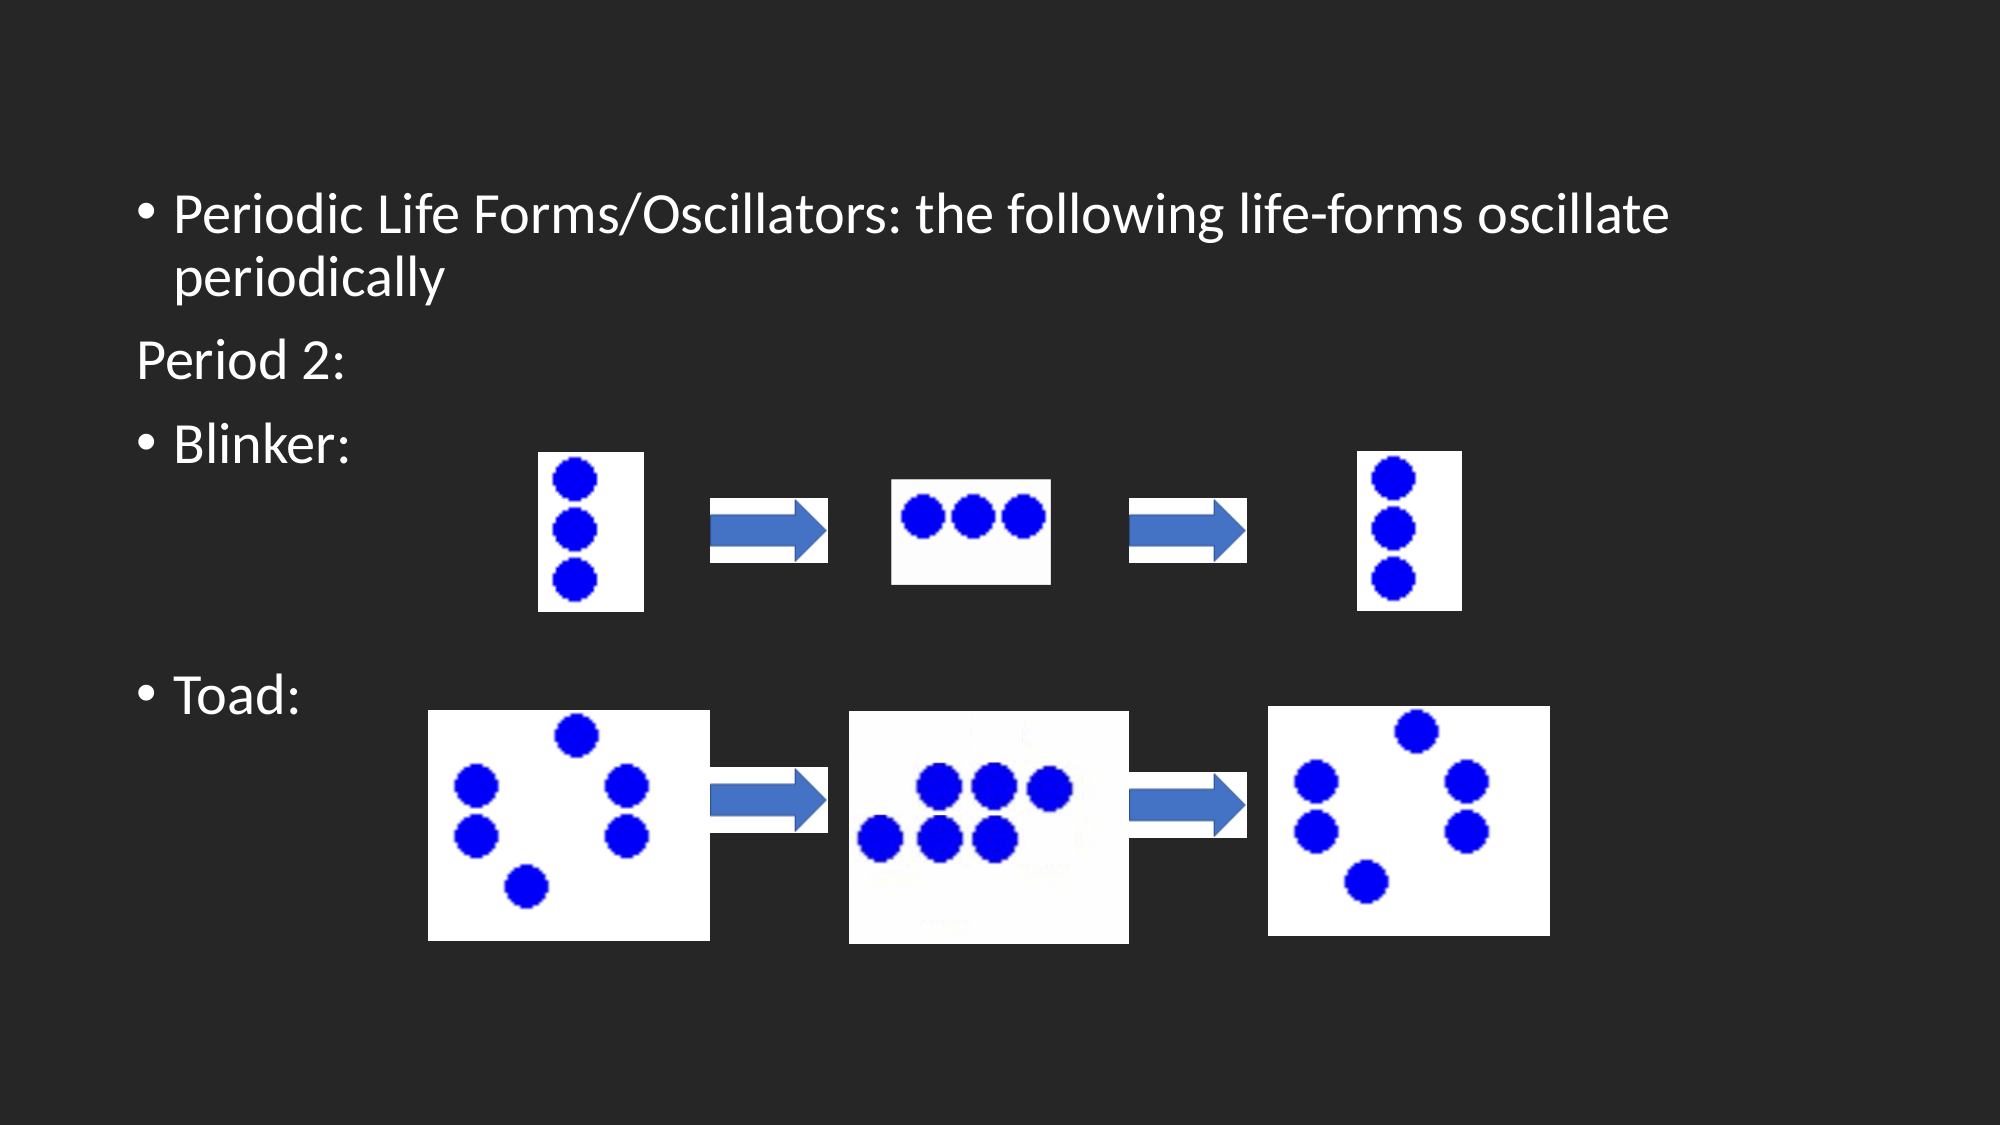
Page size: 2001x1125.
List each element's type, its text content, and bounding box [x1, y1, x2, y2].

picture [428, 710, 828, 941]
picture [849, 711, 1247, 944]
picture [710, 498, 828, 563]
picture [1268, 706, 1550, 936]
list Periodic Life Forms/Oscillators: the following life-forms oscillate periodically Period 2: Blinker: Toad: [121, 175, 1847, 890]
picture [892, 452, 1050, 612]
picture [1129, 498, 1247, 563]
picture [538, 452, 644, 612]
picture [1357, 451, 1462, 611]
